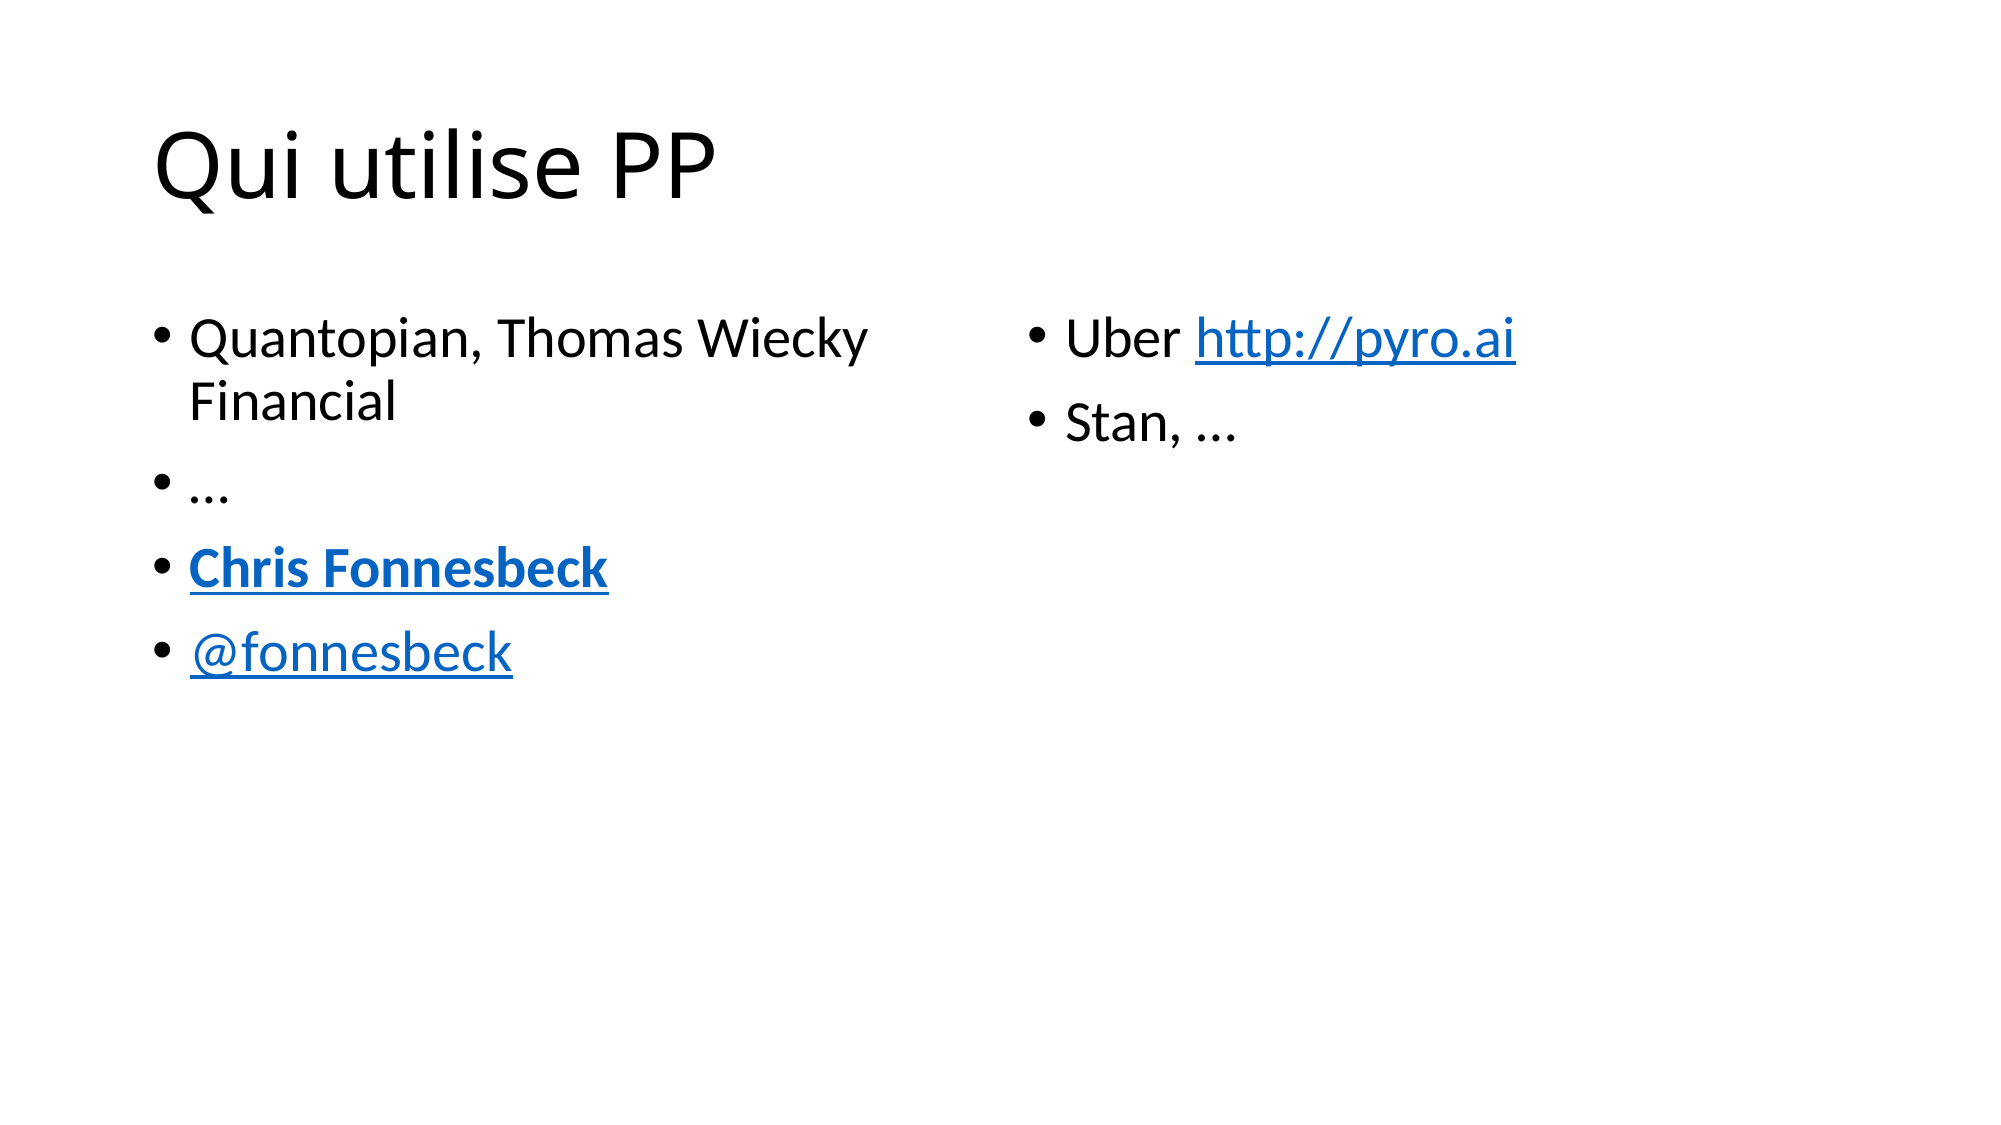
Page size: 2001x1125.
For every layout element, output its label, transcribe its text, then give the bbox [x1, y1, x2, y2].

list Quantopian, Thomas Wiecky Financial … Chris Fonnesbeck @fonnesbeck [137, 299, 988, 1014]
list Uber http://pyro.ai Stan, … [1012, 299, 1863, 1014]
title Qui utilise PP [137, 59, 1863, 278]
